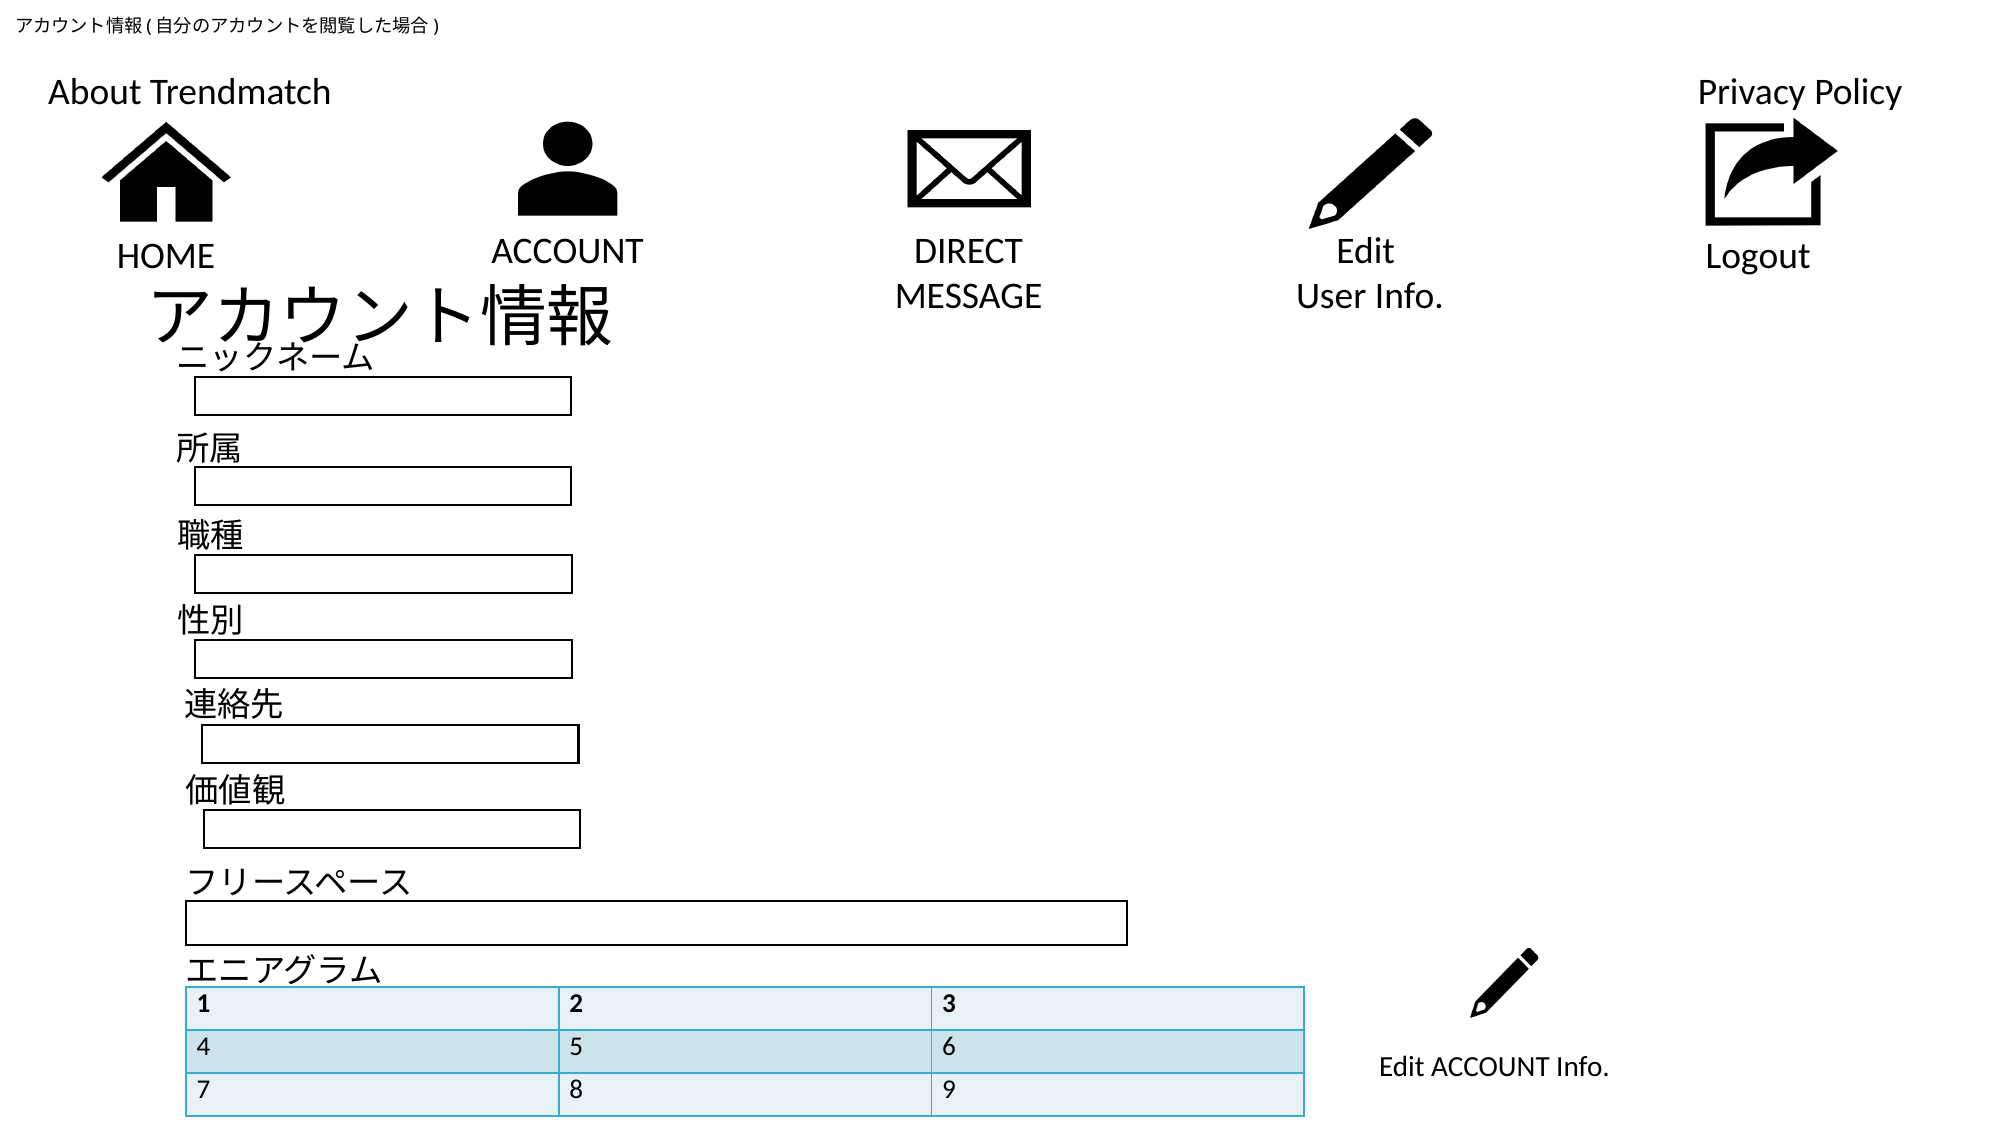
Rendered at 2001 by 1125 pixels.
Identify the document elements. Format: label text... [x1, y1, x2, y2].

text_box [194, 639, 573, 679]
text_box 連絡先 [169, 676, 546, 731]
text_box [185, 900, 1128, 946]
text_box フリースペース [170, 853, 548, 909]
picture [1463, 941, 1545, 1025]
text_box ニックネーム [162, 362, 539, 384]
text_box About Trendmatch [33, 59, 347, 120]
text_box 価値観 [170, 761, 548, 817]
text_box Privacy Policy [1683, 59, 1918, 120]
text_box エニアグラム [170, 941, 548, 997]
table_cell 4 [187, 1031, 558, 1072]
text_box [194, 376, 572, 416]
text_box [194, 554, 573, 594]
text_box アカウント情報 [131, 314, 629, 362]
table_header 3 [932, 988, 1303, 1029]
text_box [203, 809, 581, 849]
title アカウント情報(自分のアカウントを閲覧した場合) [0, 0, 457, 53]
table_cell 5 [560, 1031, 931, 1072]
text_box [194, 466, 572, 506]
text_box 職種 [162, 506, 539, 562]
table_cell 9 [932, 1074, 1303, 1115]
text_box Edit ACCOUNT Info. [1237, 1040, 1759, 1090]
table_cell 6 [932, 1031, 1303, 1072]
table_header 2 [560, 988, 931, 1029]
table_cell 7 [187, 1074, 558, 1115]
table_cell 8 [560, 1074, 931, 1115]
text_box 性別 [162, 591, 539, 647]
table_header 1 [187, 988, 558, 1029]
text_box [71, 102, 1893, 314]
text_box 所属 [162, 419, 539, 475]
text_box [201, 724, 580, 764]
